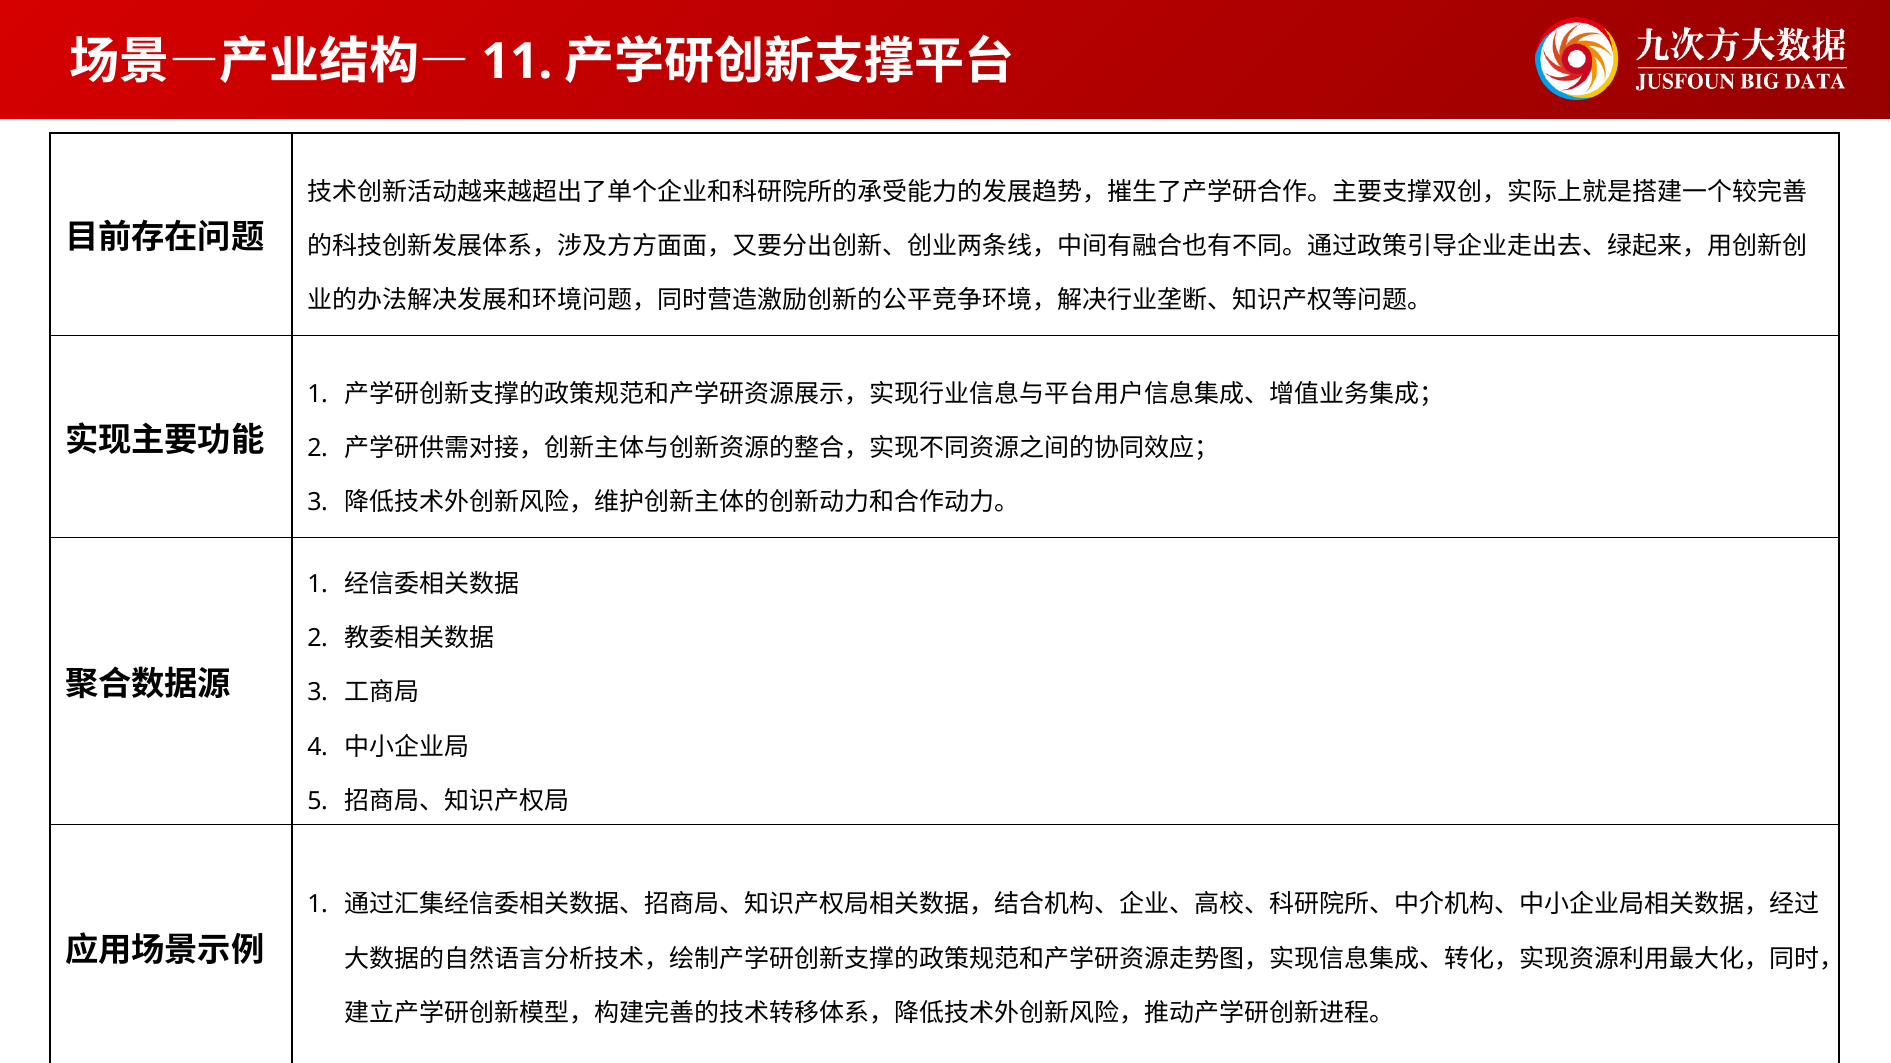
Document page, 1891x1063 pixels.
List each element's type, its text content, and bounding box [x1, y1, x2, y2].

table_cell 实现主要功能 [51, 336, 291, 537]
table_cell 聚合数据源 [51, 538, 291, 824]
table_cell 通过汇集经信委相关数据、招商局、知识产权局相关数据，结合机构、企业、高校、科研院所、中介机构、中小企业局相关数据，经过大数据的自然语言分析技术，绘制产学研创新支撑的政策规范和产学研资源走势图，实现信息集成、转化，实现资源利用最大化，同时，建立产学研创新模型，构建完善的技术转移体系，降低技术外创新风险，推动产学研创新进程。 [293, 825, 1838, 1063]
table_cell 应用场景示例 [51, 825, 291, 1063]
table_header 技术创新活动越来越超出了单个企业和科研院所的承受能力的发展趋势，摧生了产学研合作。主要支撑双创，实际上就是搭建一个较完善的科技创新发展体系，涉及方方面面，又要分出创新、创业两条线，中间有融合也有不同。通过政策引导企业走出去、绿起来，用创新创业的办法解决发展和环境问题，同时营造激励创新的公平竞争环境，解决行业垄断、知识产权等问题。 [293, 134, 1838, 335]
text_box 场景—产业结构—11.产学研创新支撑平台 [52, 10, 1839, 107]
table_header 目前存在问题 [51, 134, 291, 335]
picture [1839, 17, 1847, 100]
table_cell 经信委相关数据 教委相关数据 工商局 中小企业局 招商局、知识产权局 [293, 538, 1838, 824]
table_cell 产学研创新支撑的政策规范和产学研资源展示，实现行业信息与平台用户信息集成、增值业务集成； 产学研供需对接，创新主体与创新资源的整合，实现不同资源之间的协同效应； 降低技术外创新风险，维护创新主体的创新动力和合作动力。 [293, 336, 1838, 537]
